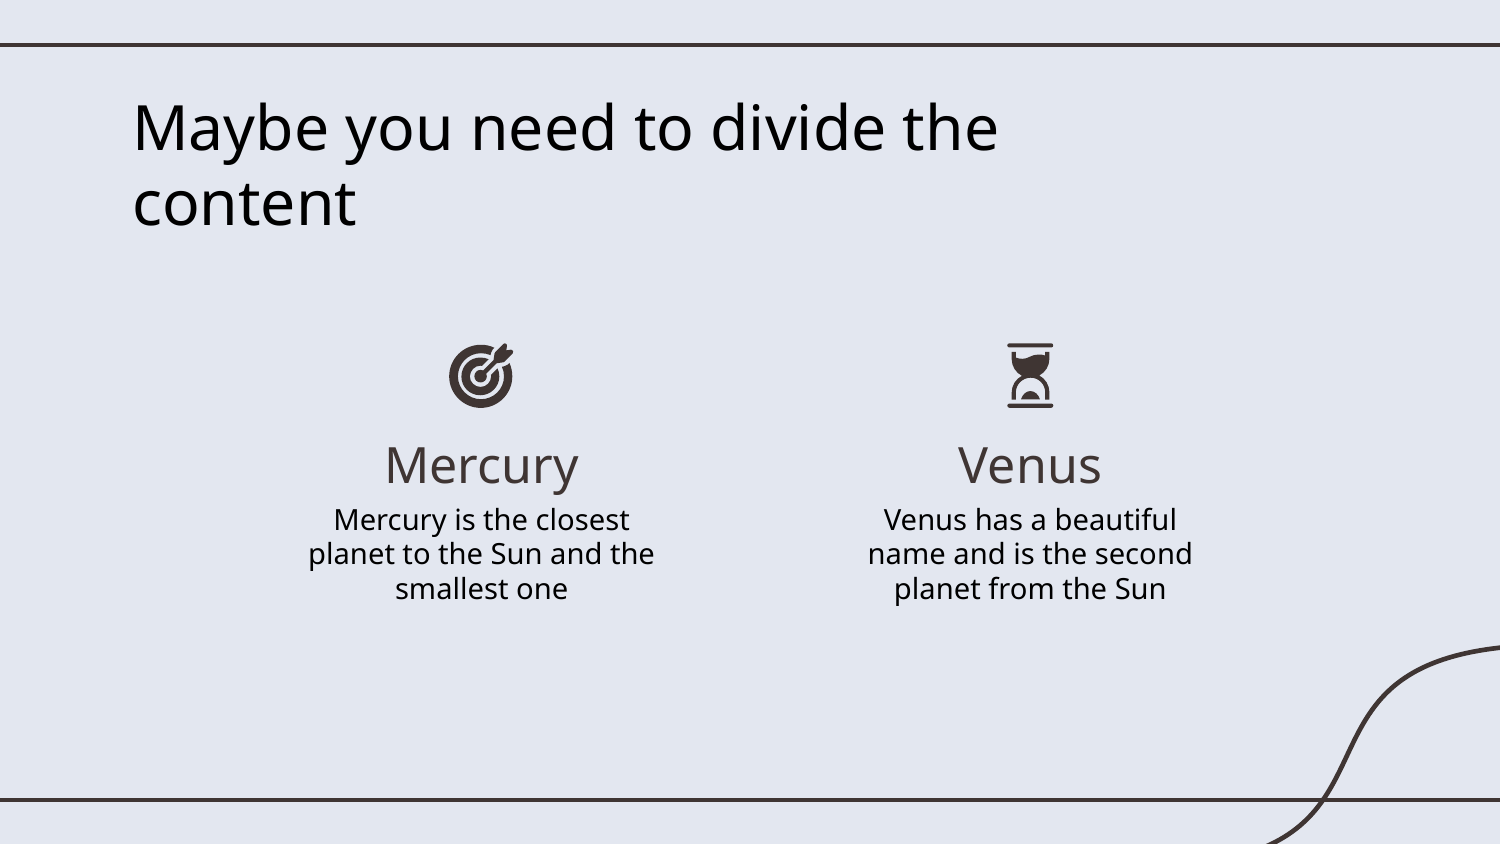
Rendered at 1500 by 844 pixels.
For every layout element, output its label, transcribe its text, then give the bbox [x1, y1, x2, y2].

subtitle Venus has a beautiful name and is the second planet from the Sun [826, 485, 1235, 634]
title Maybe you need to divide the content [116, 72, 1155, 167]
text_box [448, 343, 515, 409]
subtitle Mercury [277, 418, 686, 485]
subtitle Mercury is the closest planet to the Sun and the smallest one [277, 485, 686, 634]
subtitle Venus [826, 418, 1235, 485]
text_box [1007, 343, 1054, 409]
